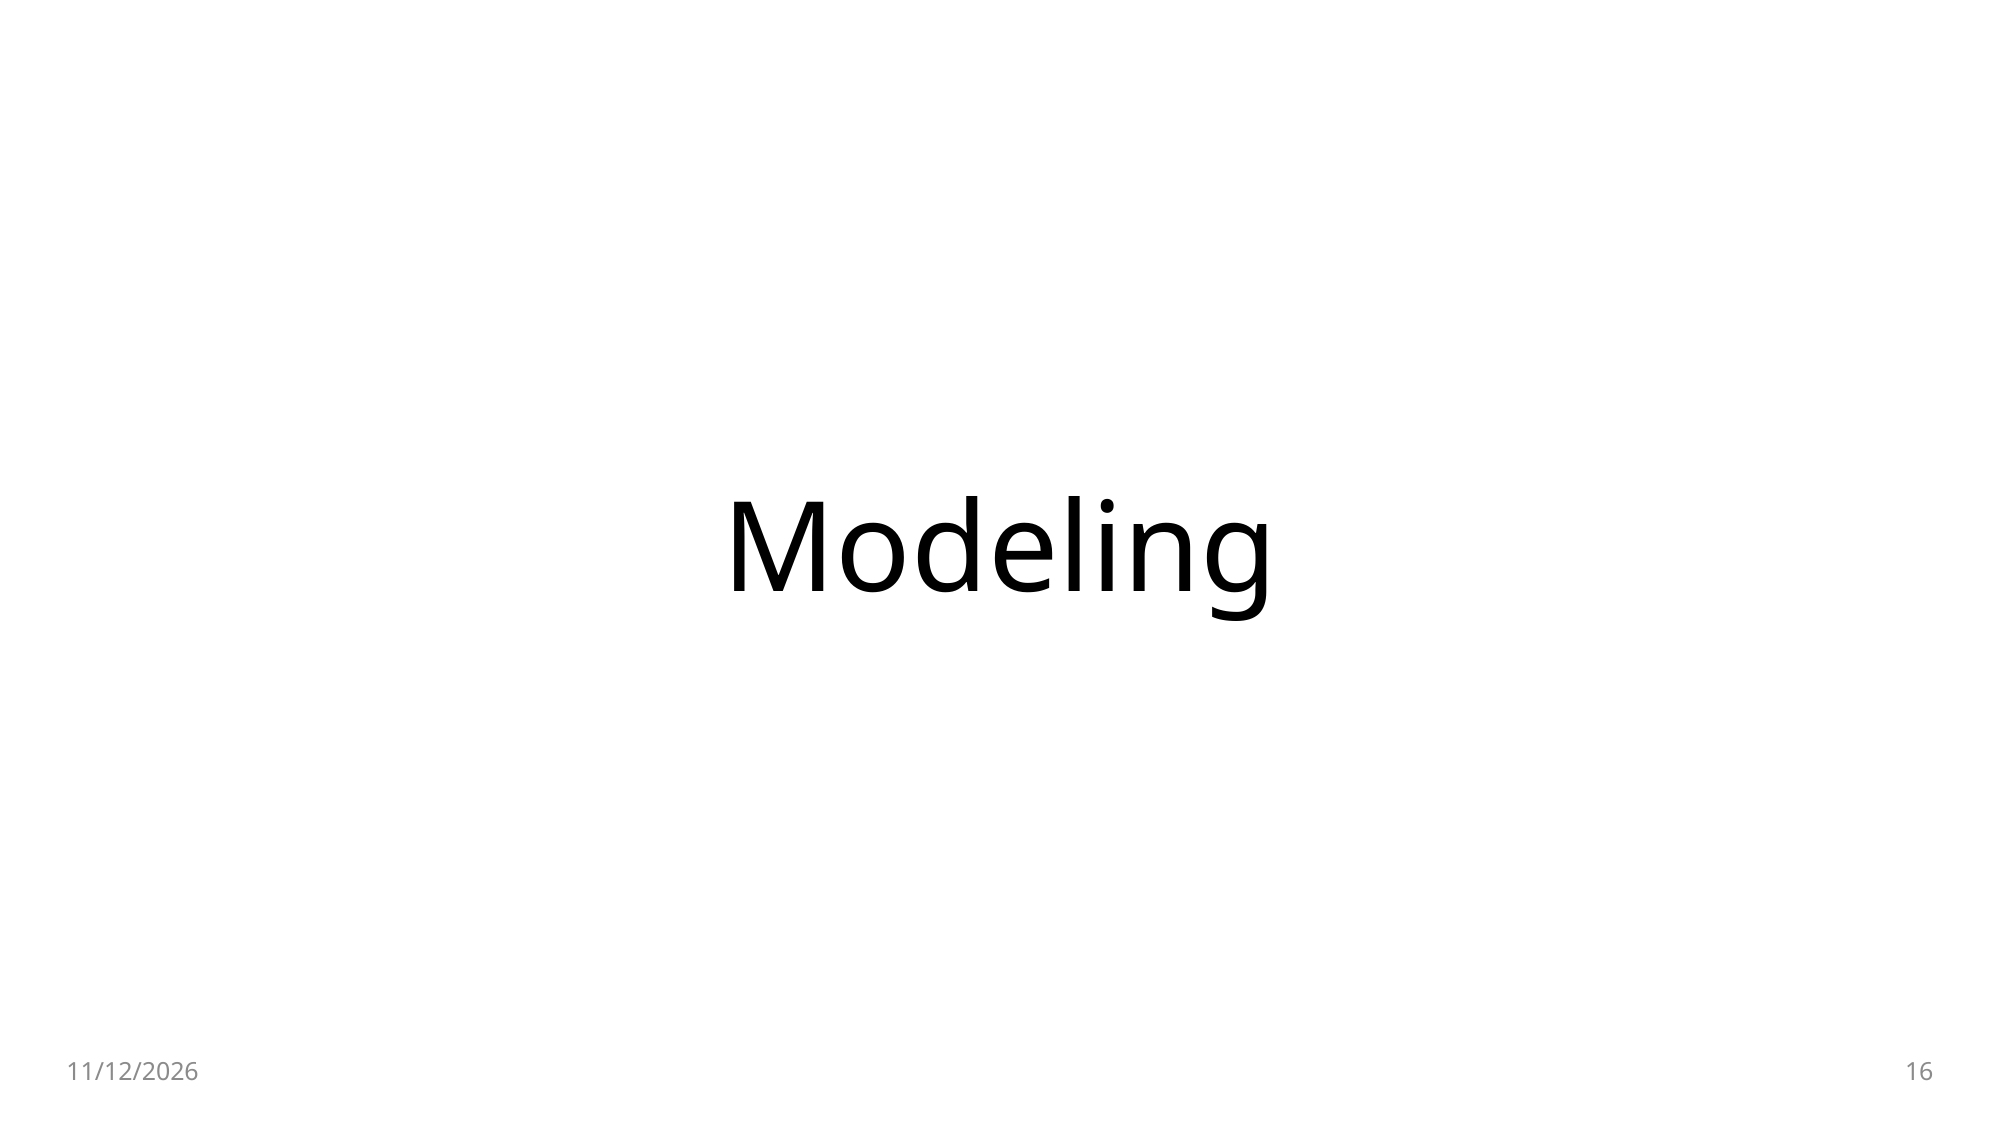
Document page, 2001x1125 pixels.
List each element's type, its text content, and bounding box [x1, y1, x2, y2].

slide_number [51, 1042, 502, 1103]
title Modeling [137, 156, 1863, 625]
